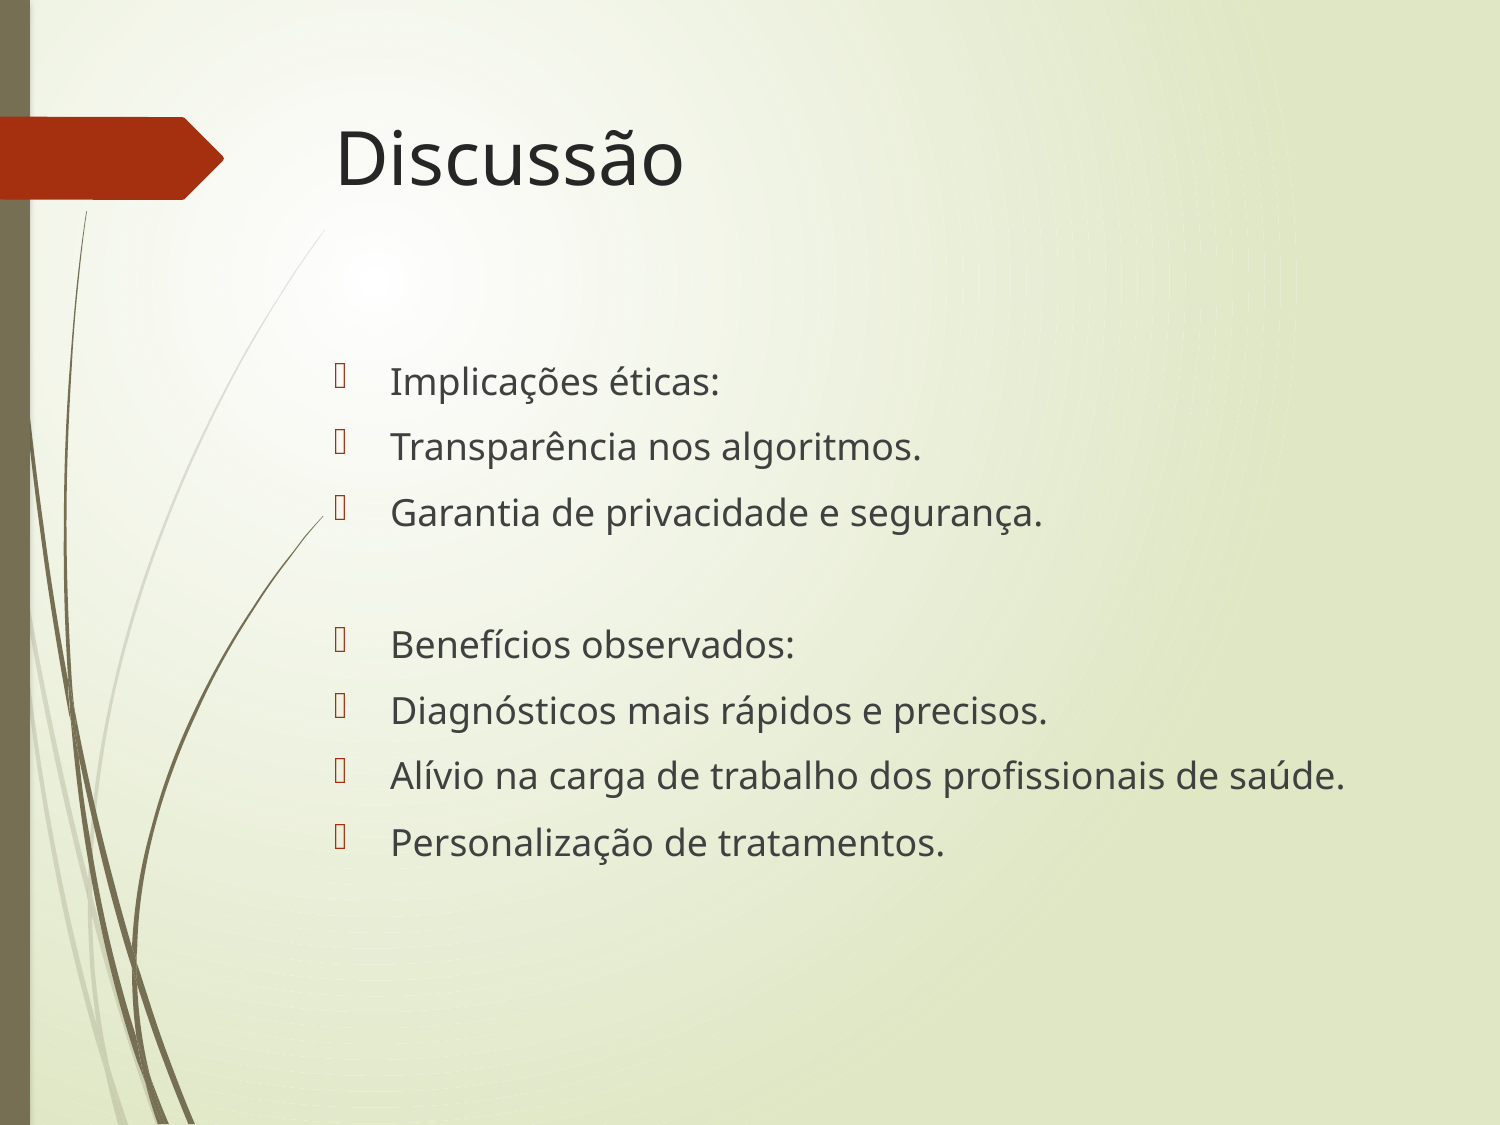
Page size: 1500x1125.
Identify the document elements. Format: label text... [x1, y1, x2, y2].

title Discussão [319, 102, 1400, 313]
list Implicações éticas: Transparência nos algoritmos. Garantia de privacidade e segurança. Benefícios observados: Diagnósticos mais rápidos e precisos. Alívio na carga de trabalho dos profissionais de saúde. Personalização de tratamentos. [318, 350, 1400, 970]
